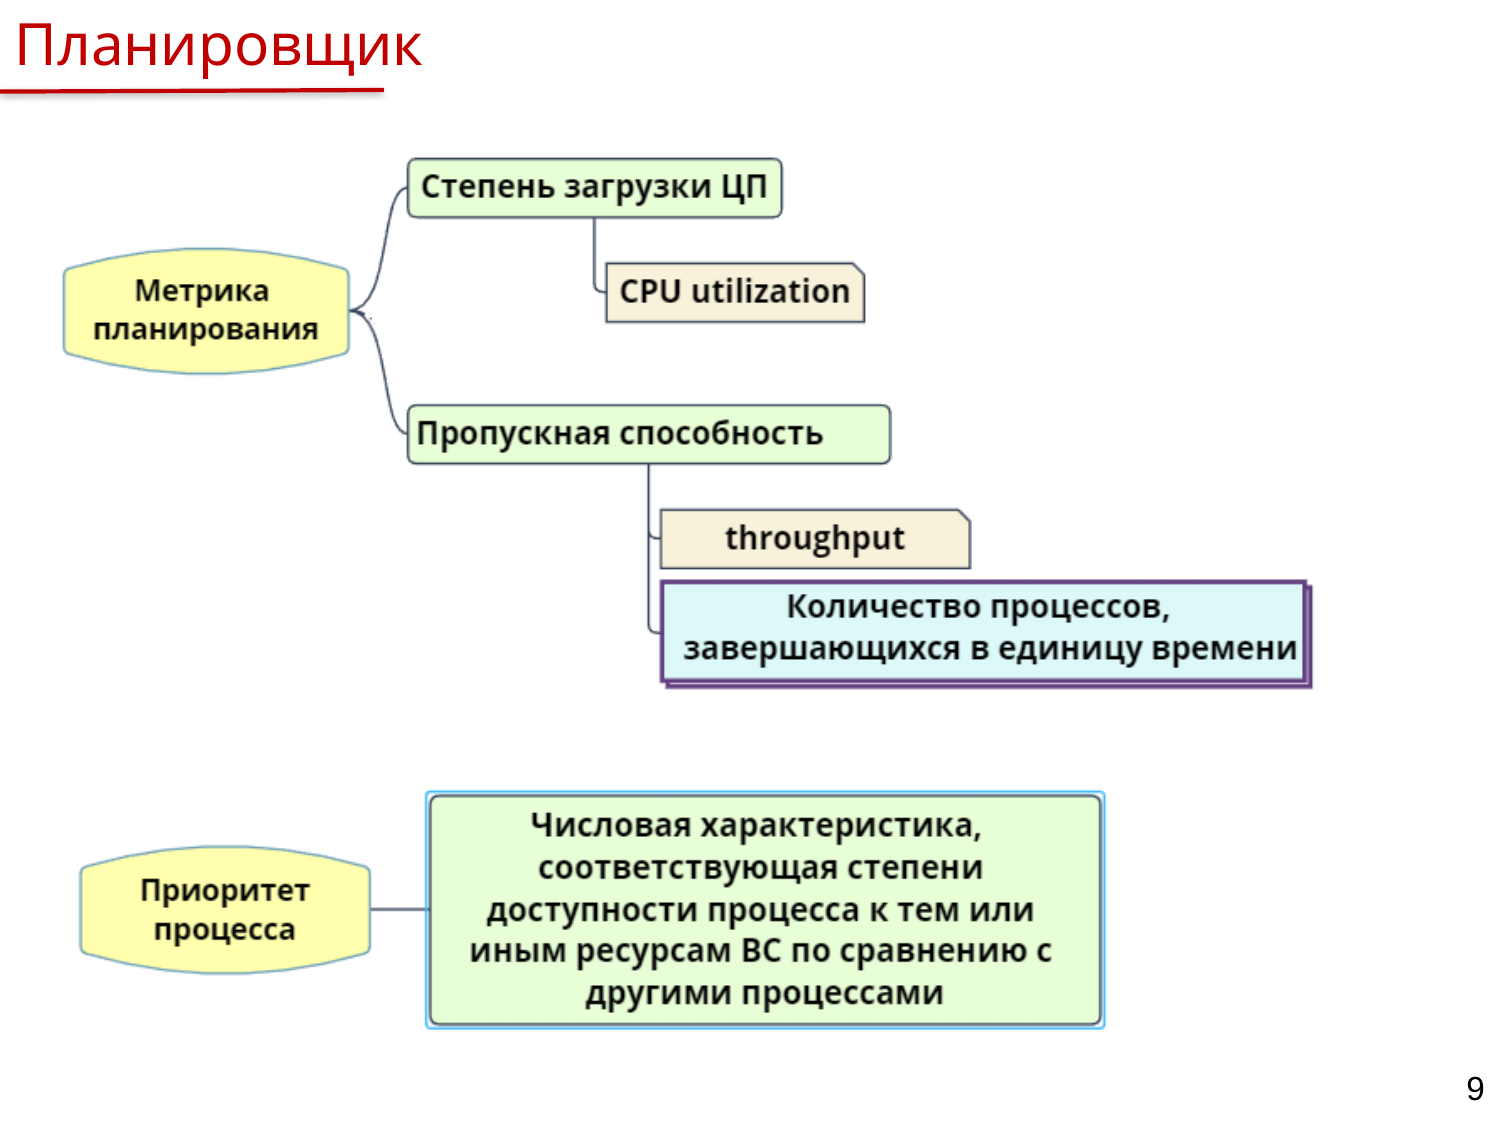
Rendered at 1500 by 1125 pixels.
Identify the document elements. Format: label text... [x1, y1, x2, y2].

slide_number 9 [1187, 1050, 1500, 1125]
picture [64, 786, 1111, 1036]
text_box Планировщик [0, 0, 1500, 85]
picture [52, 148, 1322, 693]
